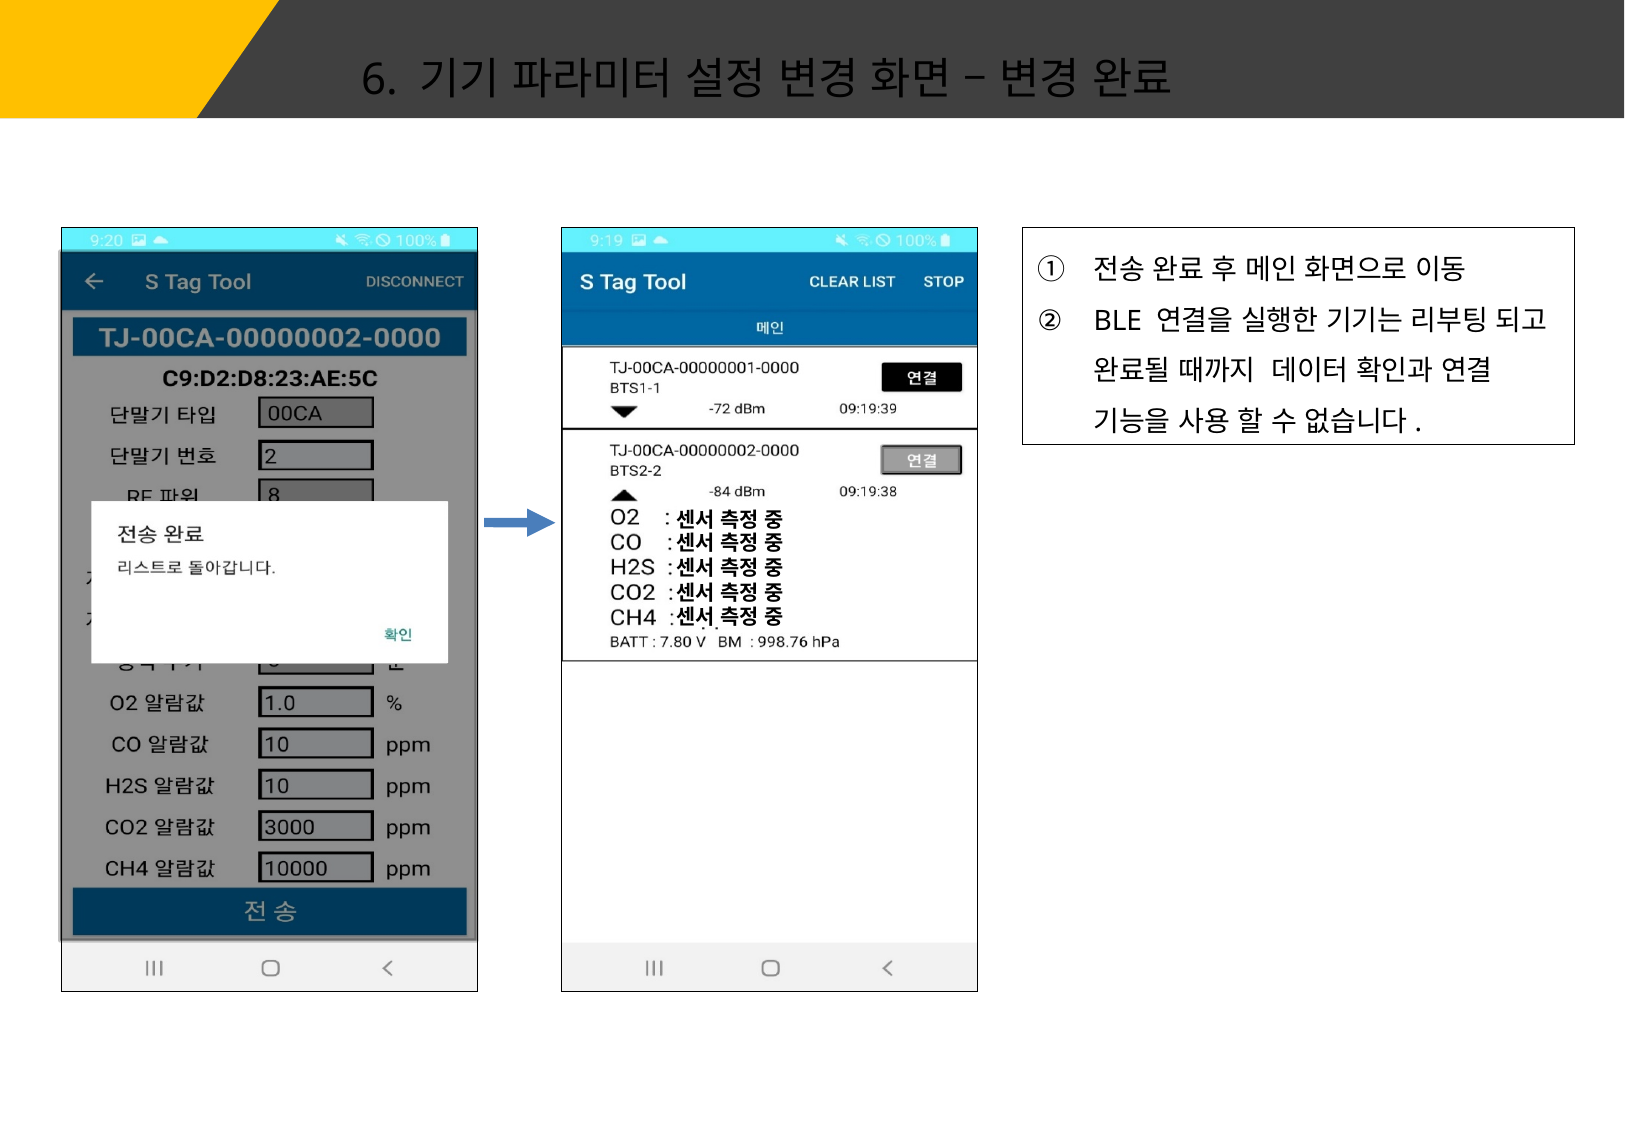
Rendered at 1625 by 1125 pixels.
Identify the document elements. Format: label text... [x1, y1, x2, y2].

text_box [560, 227, 978, 992]
picture [91, 500, 449, 664]
title 6. 기기 파라미터 설정 변경 화면 – 변경 완료 [36, 43, 1498, 175]
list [61, 227, 479, 992]
text_box 전송 완료 후 메인 화면으로 이동 BLE 연결을 실행한 기기는 리부팅 되고 완료될 때까지 데이터 확인과 연결 기능을 사용 할 수 없습니다. [1022, 227, 1575, 445]
